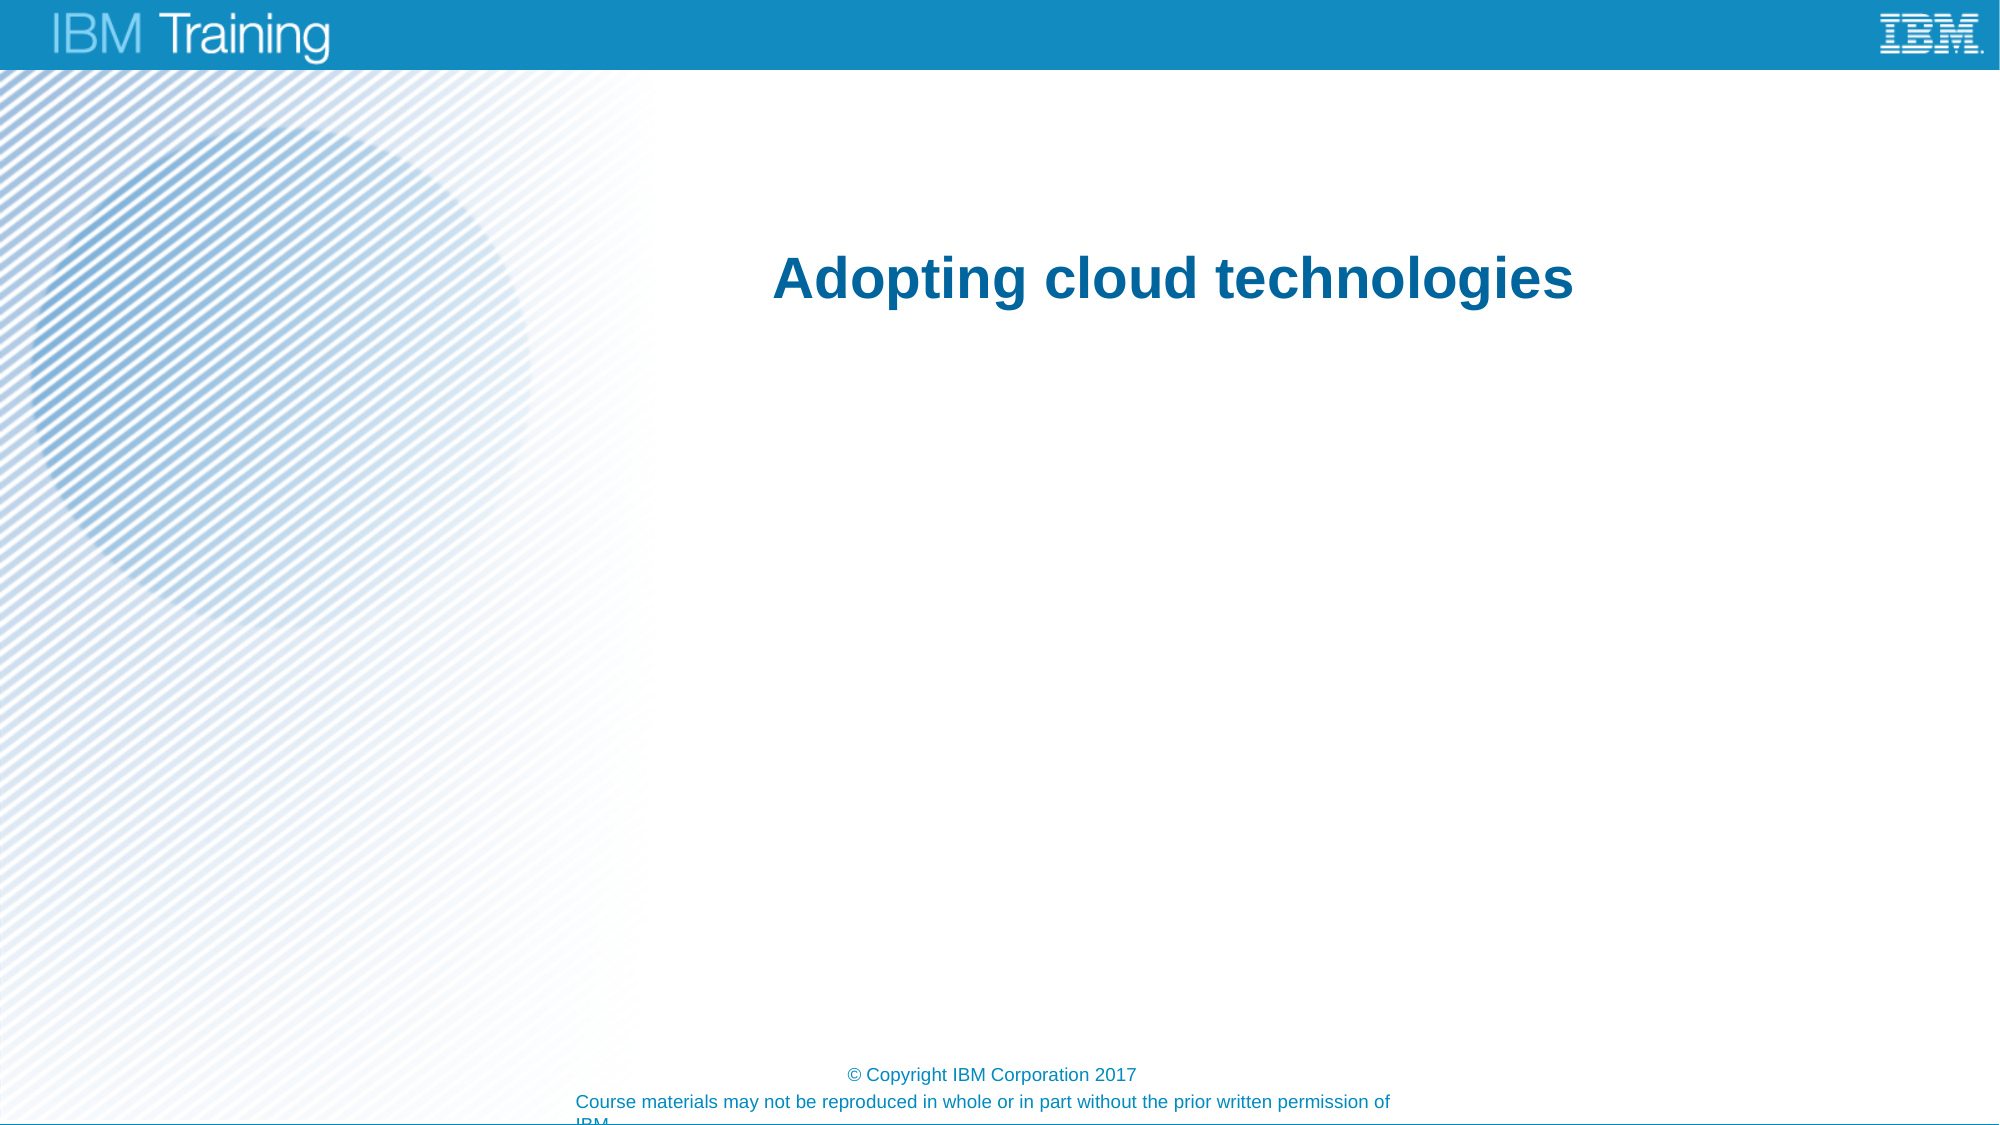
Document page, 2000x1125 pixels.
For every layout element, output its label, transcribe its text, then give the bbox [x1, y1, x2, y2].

title Adopting cloud technologies [757, 243, 1845, 599]
footer © Copyright IBM Corporation 2017 [821, 1062, 1178, 1092]
picture [0, 0, 2000, 1120]
